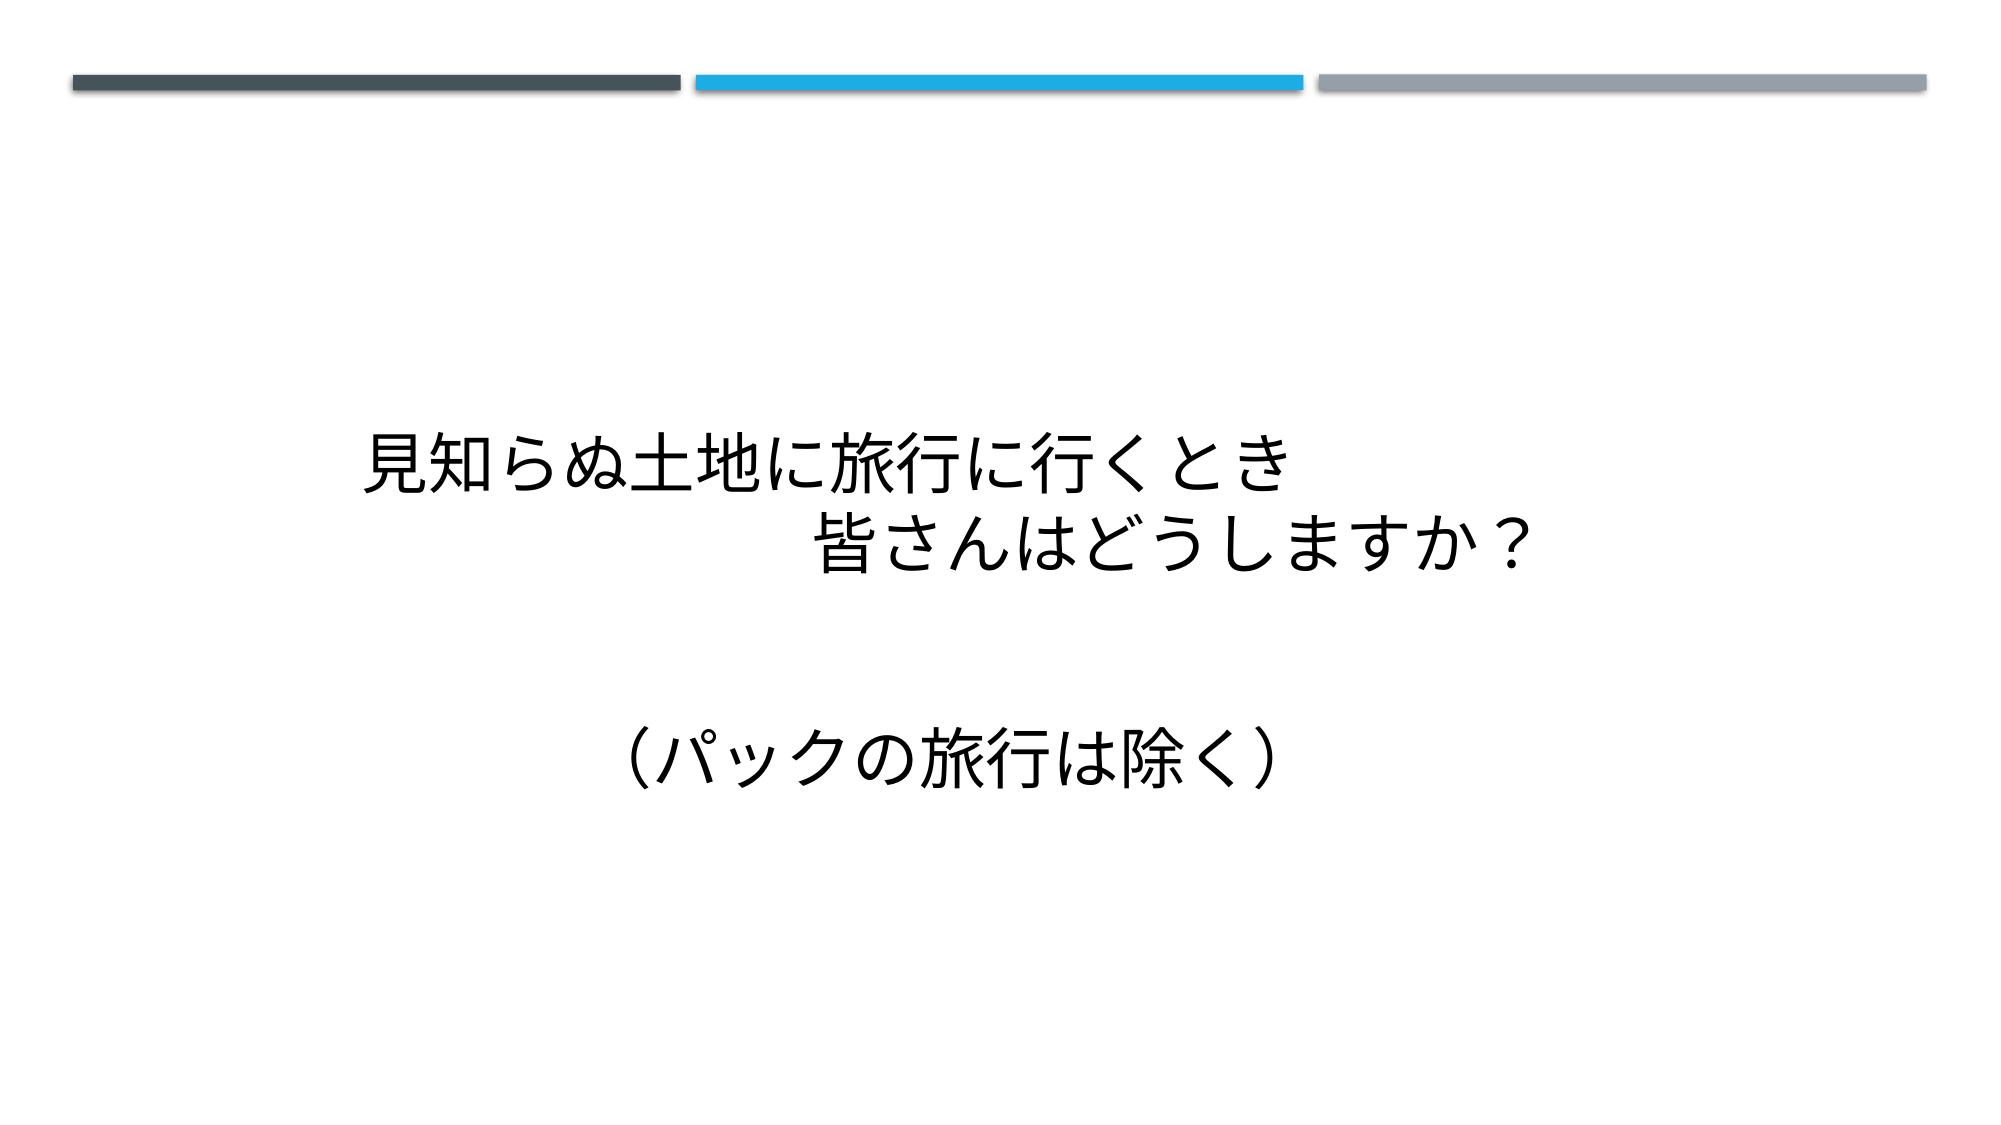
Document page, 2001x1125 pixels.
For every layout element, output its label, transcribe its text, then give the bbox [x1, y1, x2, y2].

text_box 見知らぬ土地に旅行に行くとき 皆さんはどうしますか？ [347, 414, 1624, 589]
text_box （パックの旅行は除く） [402, 709, 1503, 805]
